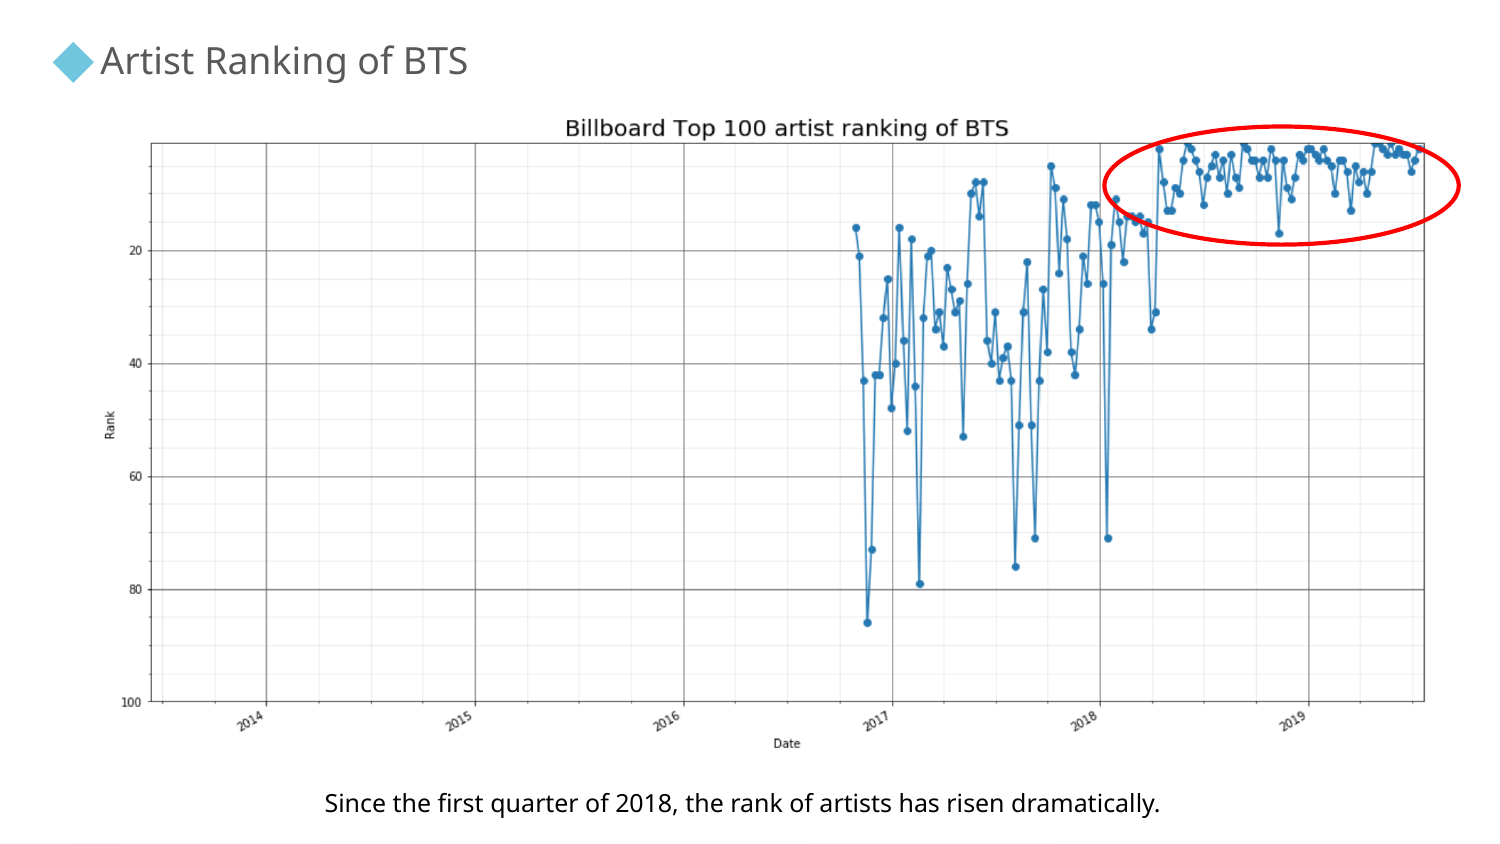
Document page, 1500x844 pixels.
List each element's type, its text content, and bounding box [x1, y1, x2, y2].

picture [94, 114, 1436, 755]
text_box Artist Ranking of BTS [100, 28, 491, 91]
text_box Since the first quarter of 2018, the rank of artists has risen dramatically. [301, 787, 1435, 817]
text_box [50, 39, 96, 85]
text_box [1441, 157, 1461, 214]
